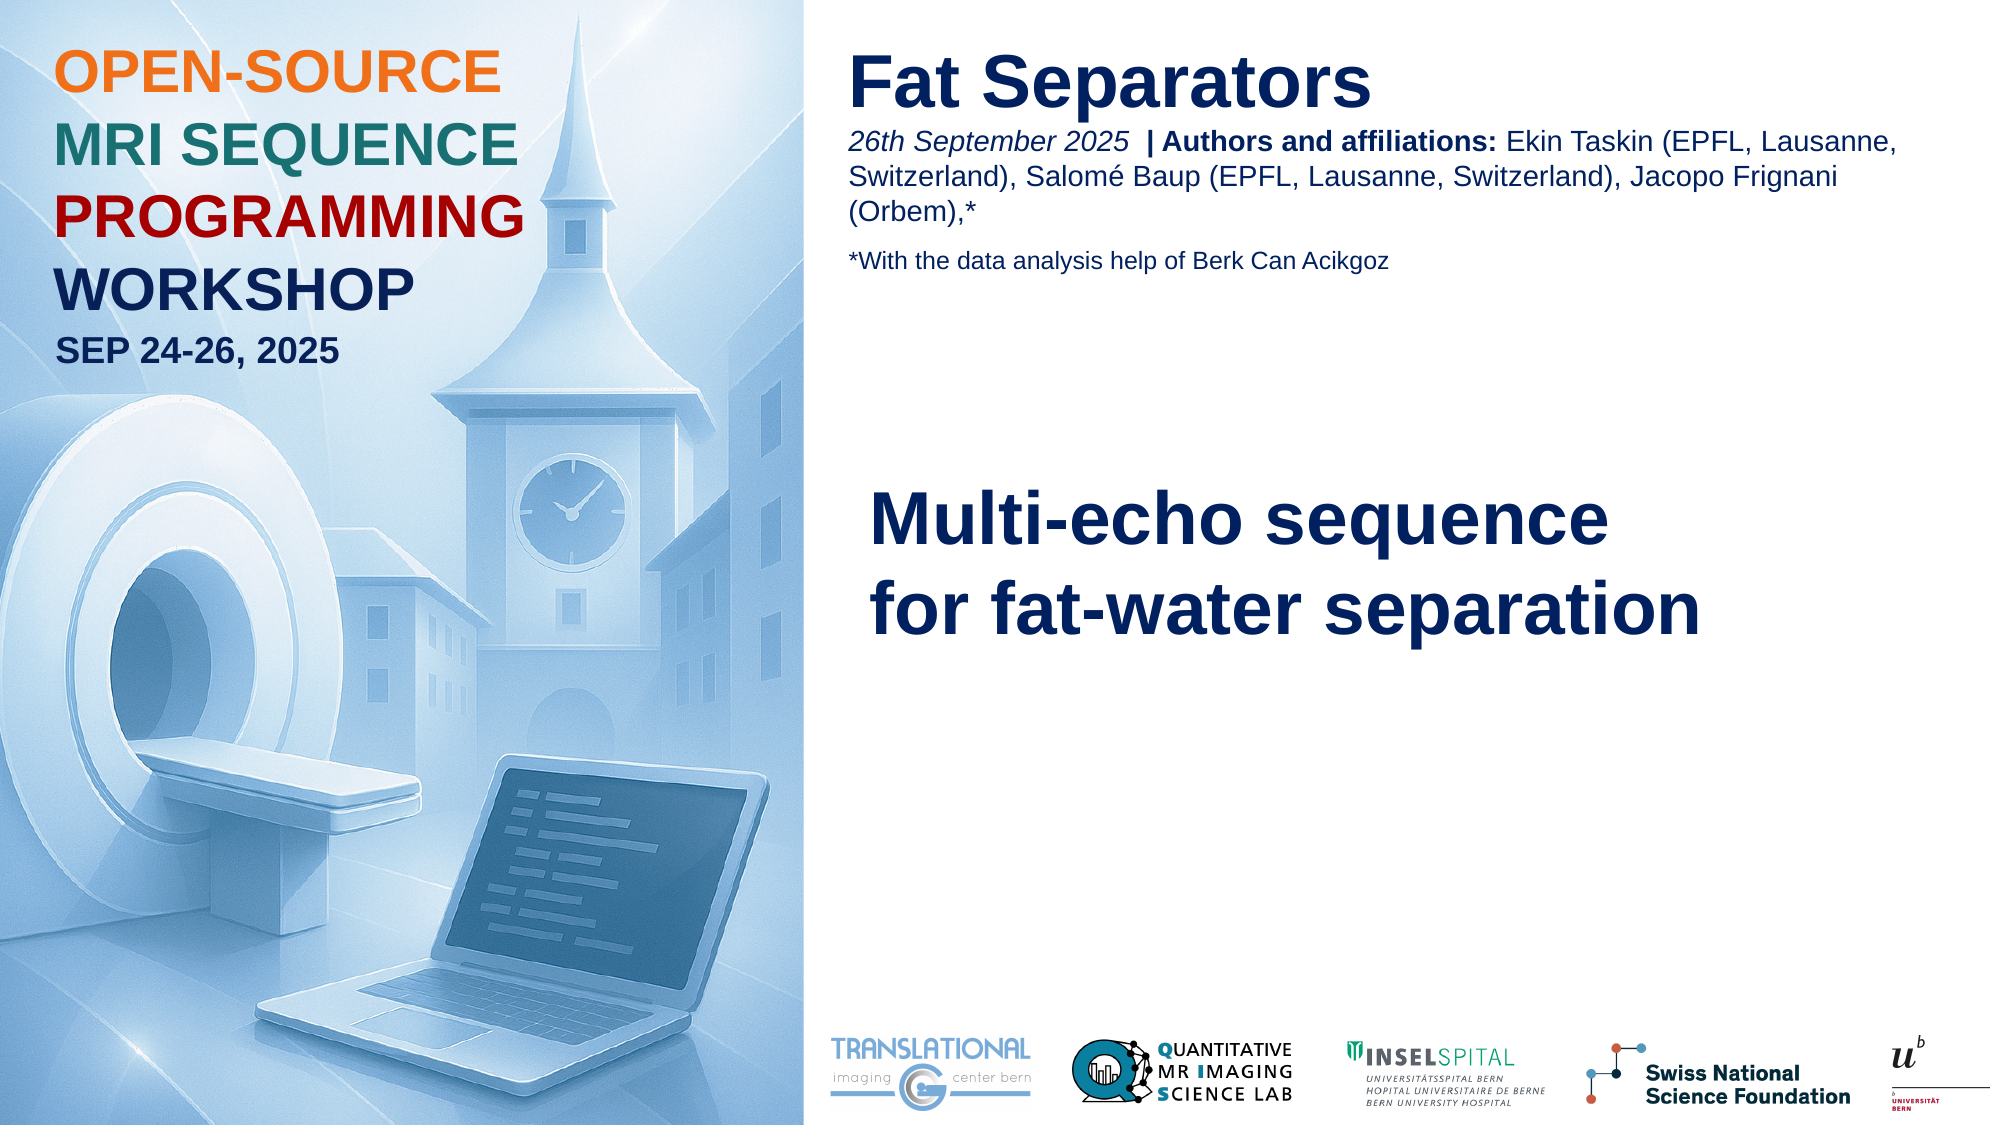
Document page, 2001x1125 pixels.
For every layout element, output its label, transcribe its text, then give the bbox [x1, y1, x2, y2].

picture [1709, 1096, 1718, 1104]
picture [829, 1035, 1032, 1112]
picture [0, 0, 804, 1125]
picture [1739, 1098, 1747, 1104]
text_box Fat Separators 26th September 2025 | Authors and affiliations: Ekin Taskin (EPFL, Lausanne, Switzerland), Salomé Baup (EPFL, Lausanne, Switzerland), Jacopo Frignani (Orbem),* [833, 24, 1933, 235]
picture [1892, 1035, 1990, 1112]
text_box *With the data analysis help of Berk Can Acikgoz [833, 237, 1656, 282]
picture [1586, 1043, 1853, 1104]
picture [1071, 1031, 1306, 1115]
picture [1345, 1039, 1547, 1108]
text_box Multi-echo sequence for fat-water separation [854, 461, 1740, 657]
